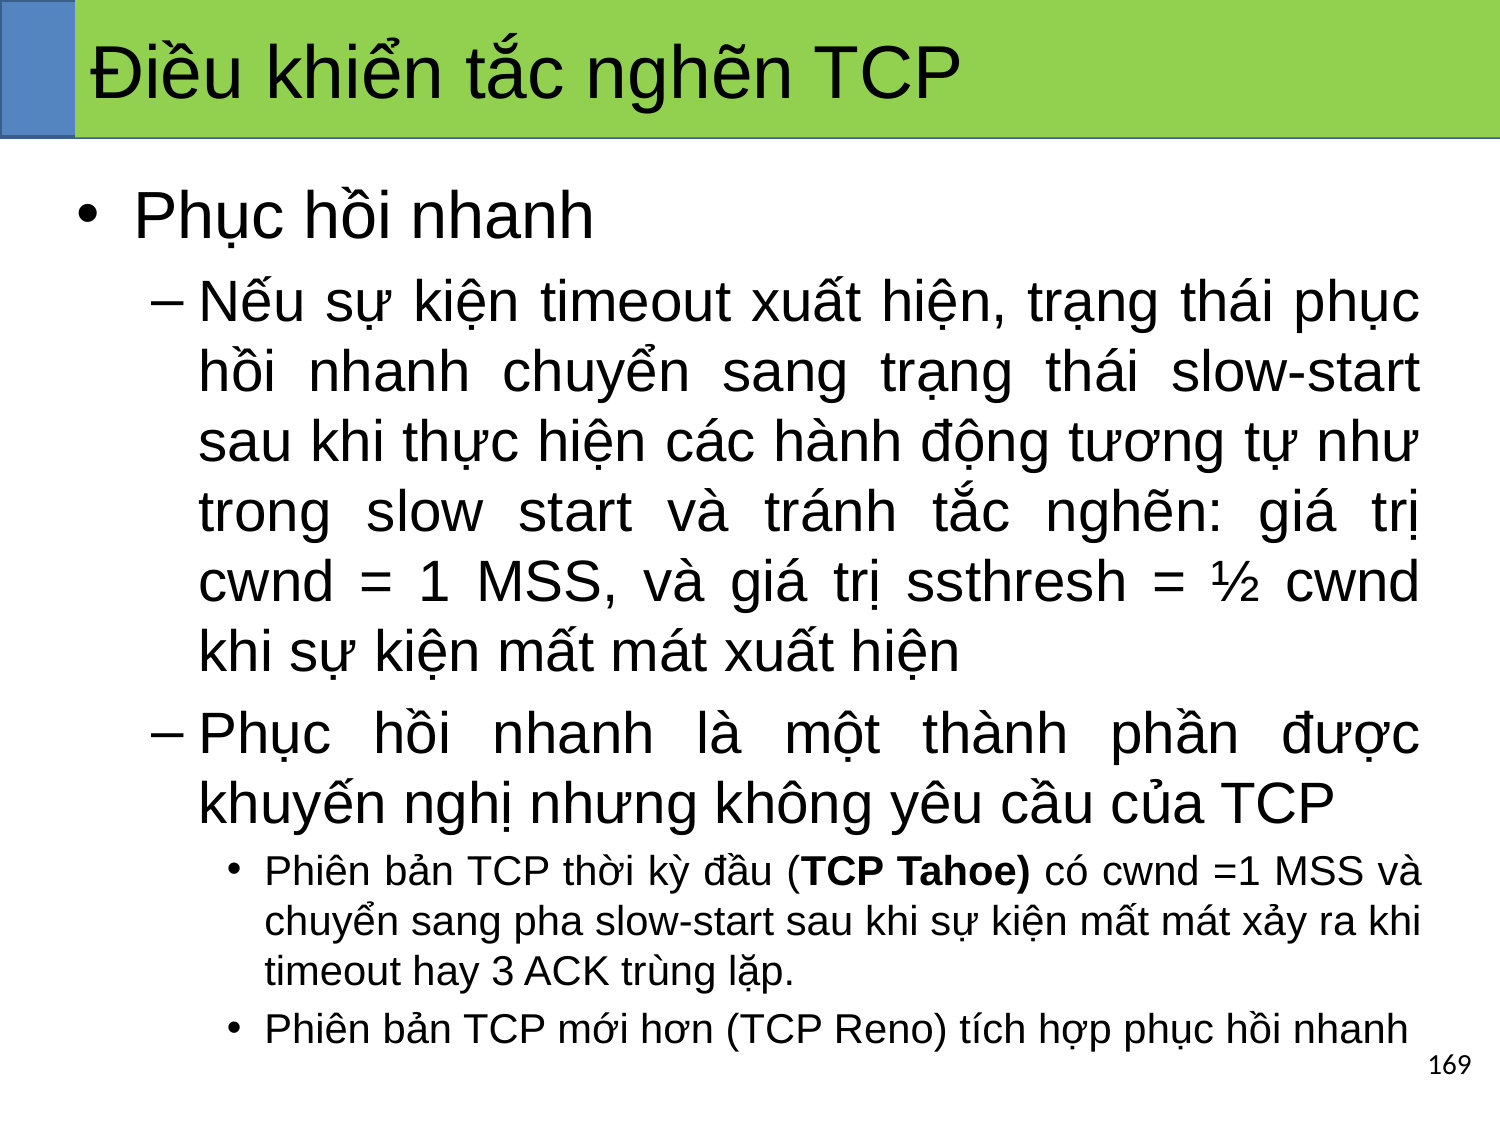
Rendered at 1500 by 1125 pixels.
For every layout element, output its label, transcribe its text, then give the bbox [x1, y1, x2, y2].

title Điều khiển tắc nghẽn TCP [75, 0, 1500, 138]
list Phục hồi nhanh Nếu sự kiện timeout xuất hiện, trạng thái phục hồi nhanh chuyển sang trạng thái slow-start sau khi thực hiện các hành động tương tự như trong slow start và tránh tắc nghẽn: giá trị cwnd = 1 MSS, và giá trị ssthresh = ½ cwnd khi sự kiện mất mát xuất hiện Phục hồi nhanh là một thành phần được khuyến nghị nhưng không yêu cầu của TCP Phiên bản TCP thời kỳ đầu (TCP Tahoe) có cwnd =1 MSS và chuyển sang pha slow-start sau khi sự kiện mất mát xảy ra khi timeout hay 3 ACK trùng lặp. Phiên bản TCP mới hơn (TCP Reno) tích hợp phục hồi nhanh [61, 164, 1438, 1027]
slide_number ‹#› [1412, 1037, 1488, 1098]
